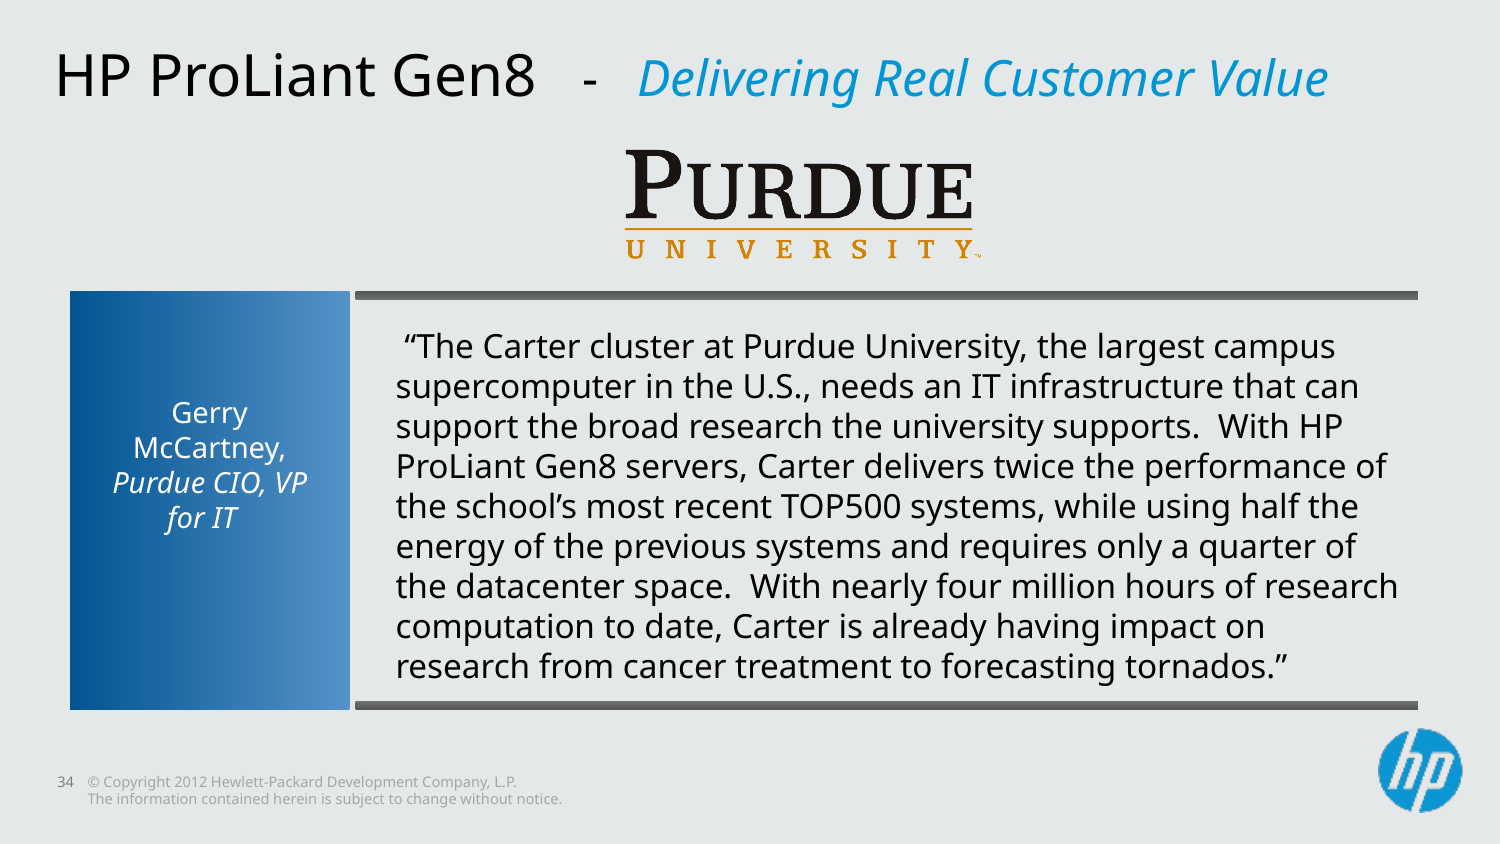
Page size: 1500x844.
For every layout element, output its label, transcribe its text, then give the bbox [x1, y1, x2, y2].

picture [602, 136, 997, 270]
text_box “The Carter cluster at Purdue University, the largest campus supercomputer in the U.S., needs an IT infrastructure that can support the broad research the university supports. With HP ProLiant Gen8 servers, Carter delivers twice the performance of the school’s most recent TOP500 systems, while using half the energy of the previous systems and requires only a quarter of the datacenter space. With nearly four million hours of research computation to date, Carter is already having impact on research from cancer treatment to forecasting tornados.” [380, 318, 1418, 733]
text_box [354, 290, 1420, 301]
text_box [68, 290, 351, 711]
slide_number 34 [57, 772, 88, 791]
picture [1388, 733, 1422, 789]
text_box Gerry McCartney, Purdue CIO, VP for IT [87, 386, 332, 542]
text_box [354, 700, 380, 711]
picture [1377, 727, 1464, 813]
title HP ProLiant Gen8 - Delivering Real Customer Value [54, 38, 1443, 110]
